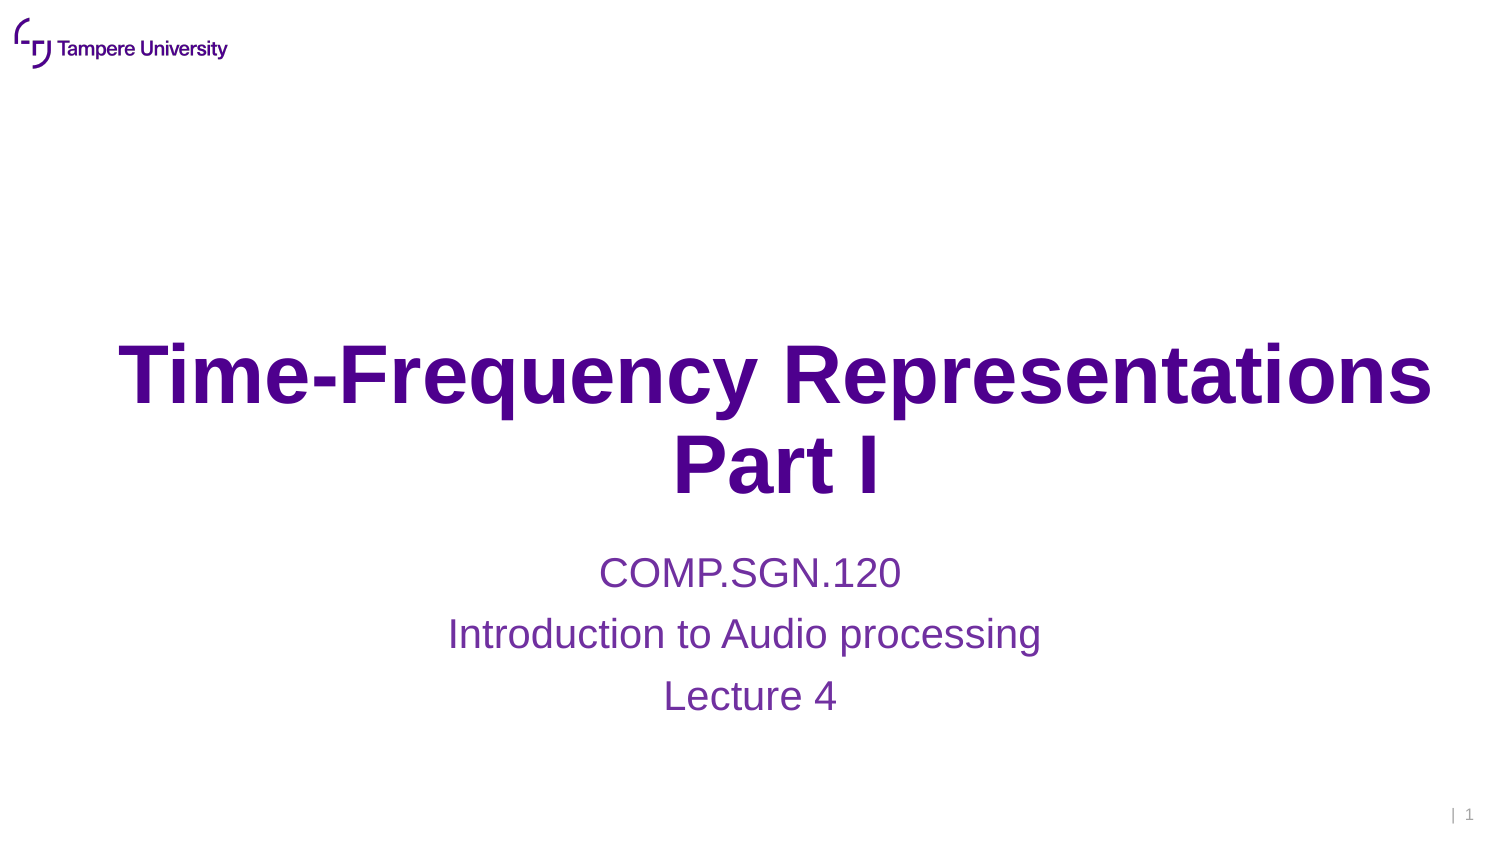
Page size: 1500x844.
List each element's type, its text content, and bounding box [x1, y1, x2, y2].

subtitle COMP.SGN.120 Introduction to Audio processing Lecture 4 [68, 545, 1433, 752]
slide_number | 1 [1409, 800, 1486, 830]
title Time-Frequency Representations Part I [67, 311, 1486, 517]
picture [3, 4, 241, 80]
